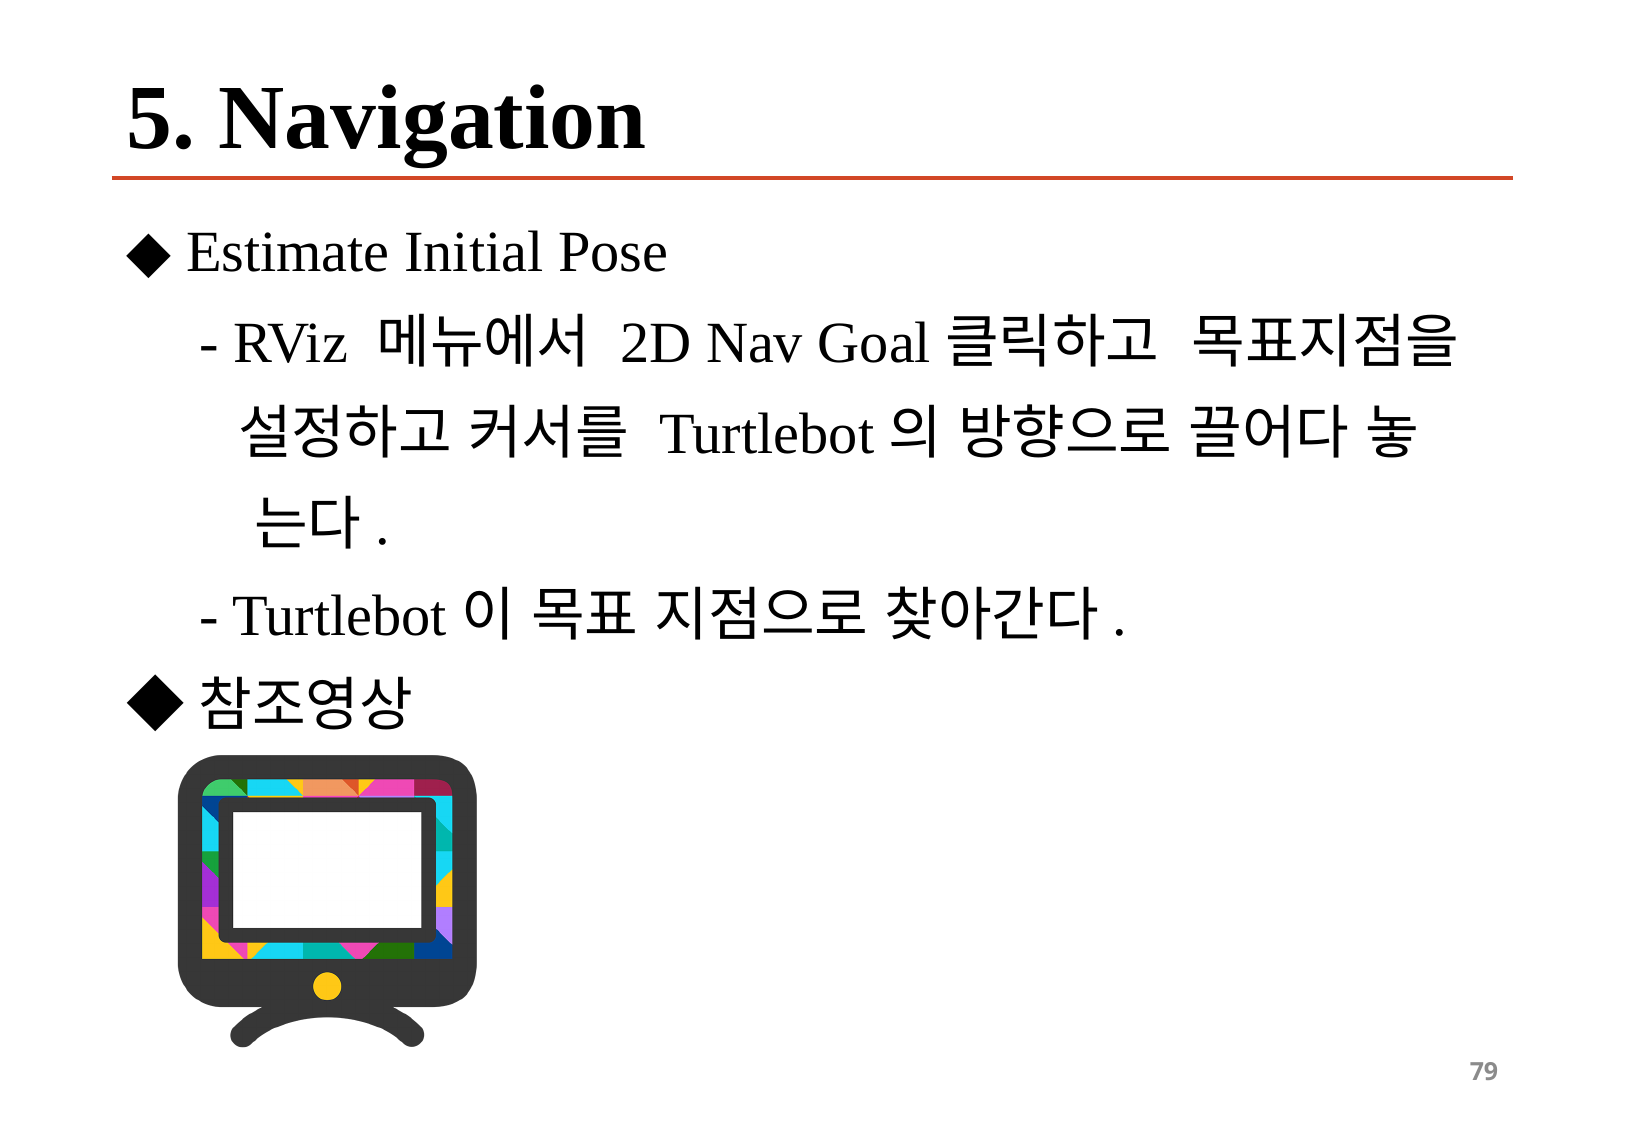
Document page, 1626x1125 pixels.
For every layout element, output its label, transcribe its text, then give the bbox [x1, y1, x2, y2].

title 5. Navigation [111, 59, 1514, 179]
list ◆ Estimate Initial Pose - RViz 메뉴에서 2D Nav Goal클릭하고 목표지점을 설정하고 커서를 Turtlebot의 방향으로 끌어다 놓 는다. - Turtlebot이 목표 지점으로 찾아간다. ◆참조영상 [111, 205, 1514, 1014]
slide_number 79 [1433, 1042, 1514, 1103]
picture [158, 732, 496, 1070]
